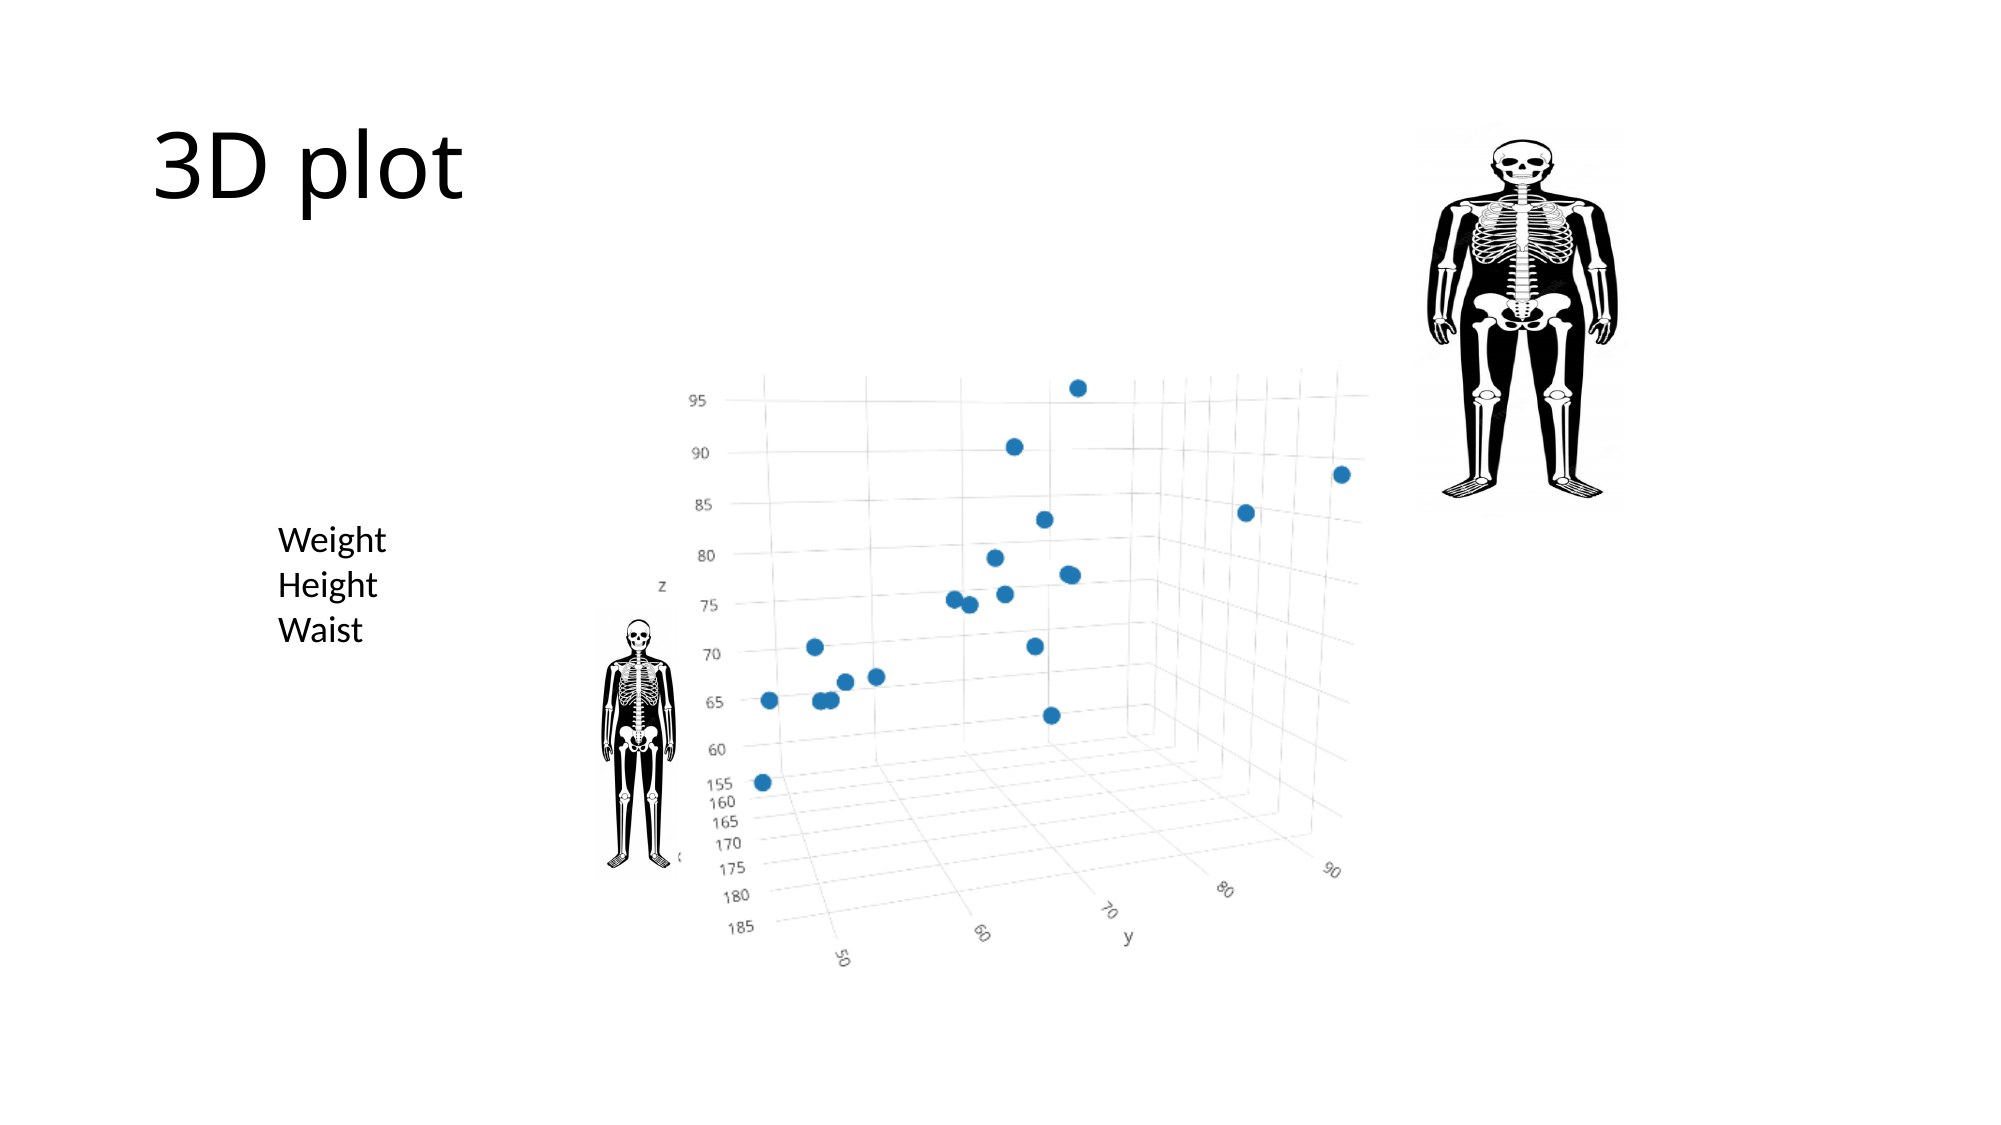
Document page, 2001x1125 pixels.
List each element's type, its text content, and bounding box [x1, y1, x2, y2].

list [577, 299, 1423, 1014]
title 3D plot [137, 59, 1863, 278]
text_box Weight Height Waist [263, 507, 571, 658]
picture [594, 608, 679, 884]
picture [1414, 123, 1628, 519]
